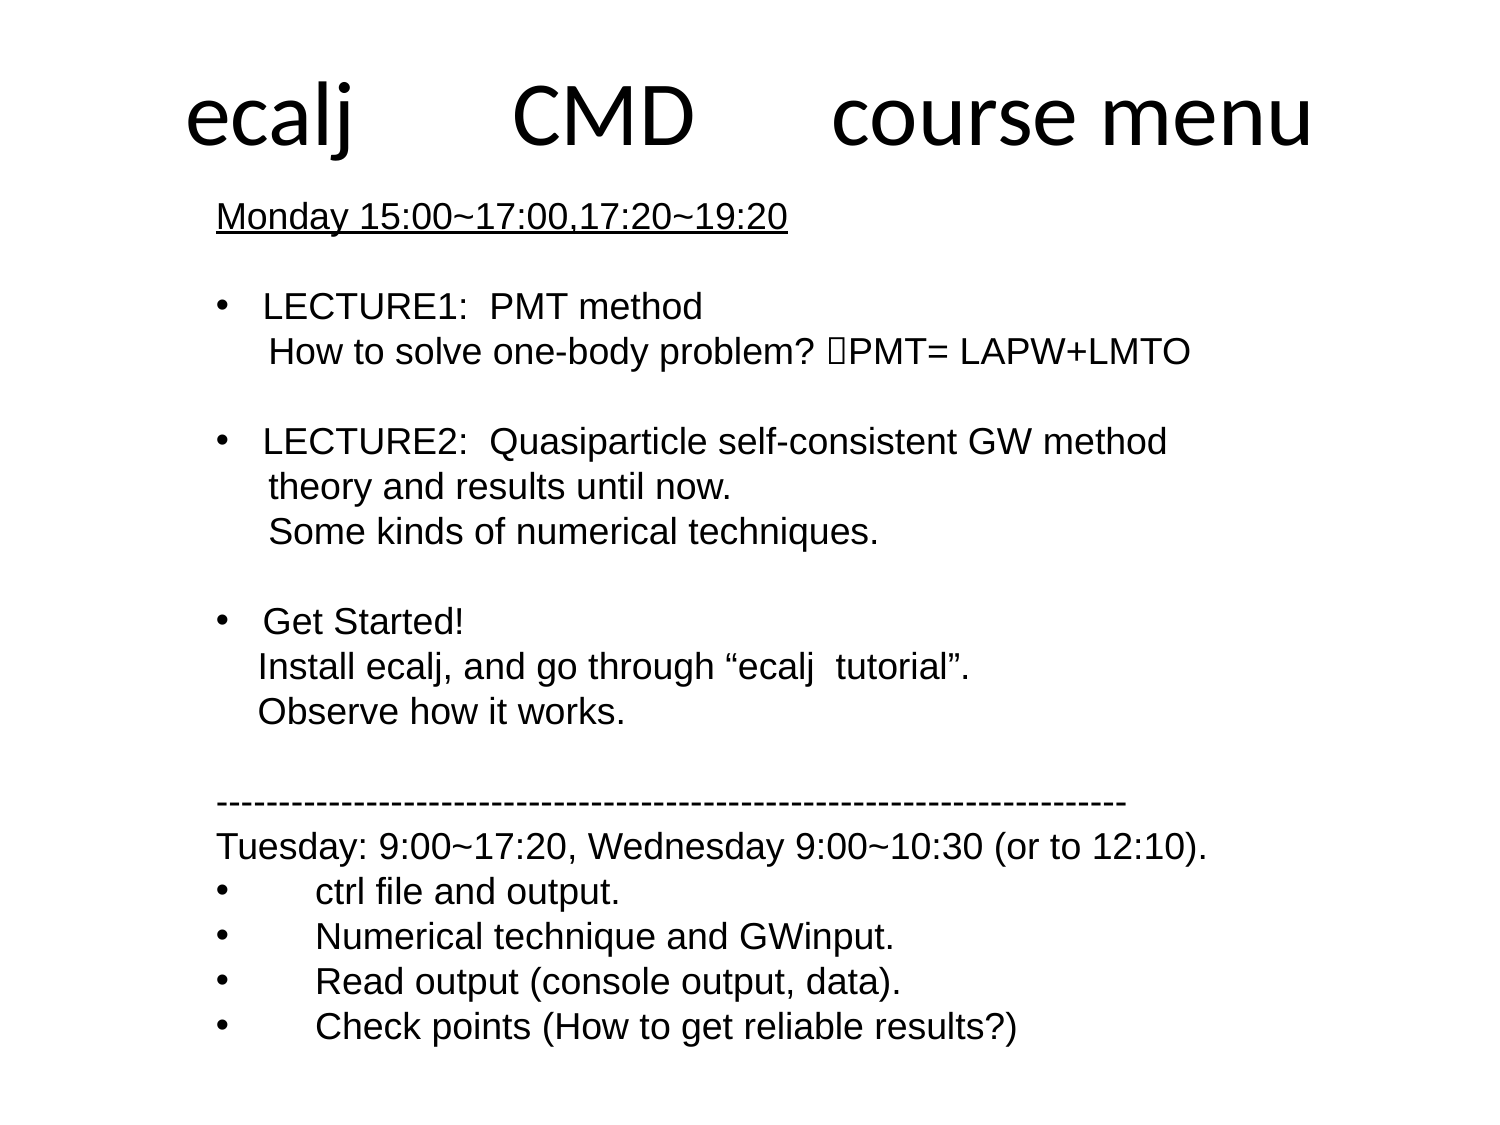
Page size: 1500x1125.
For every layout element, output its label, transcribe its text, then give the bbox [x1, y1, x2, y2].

text_box Monday 15:00~17:00,17:20~19:20 LECTURE1: PMT method How to solve one-body problem? PMT= LAPW+LMTO LECTURE2: Quasiparticle self-consistent GW method theory and results until now. Some kinds of numerical techniques. Get Started! Install ecalj, and go through “ecalj tutorial”. Observe how it works. ------------------------------------------------------------------------- Tuesday: 9:00~17:20, Wednesday 9:00~10:30 (or to 12:10). ctrl file and output. Numerical technique and GWinput. Read output (console output, data). Check points (How to get reliable results?) [201, 184, 1371, 1100]
title ecalj CMD course menu [75, 45, 1425, 173]
